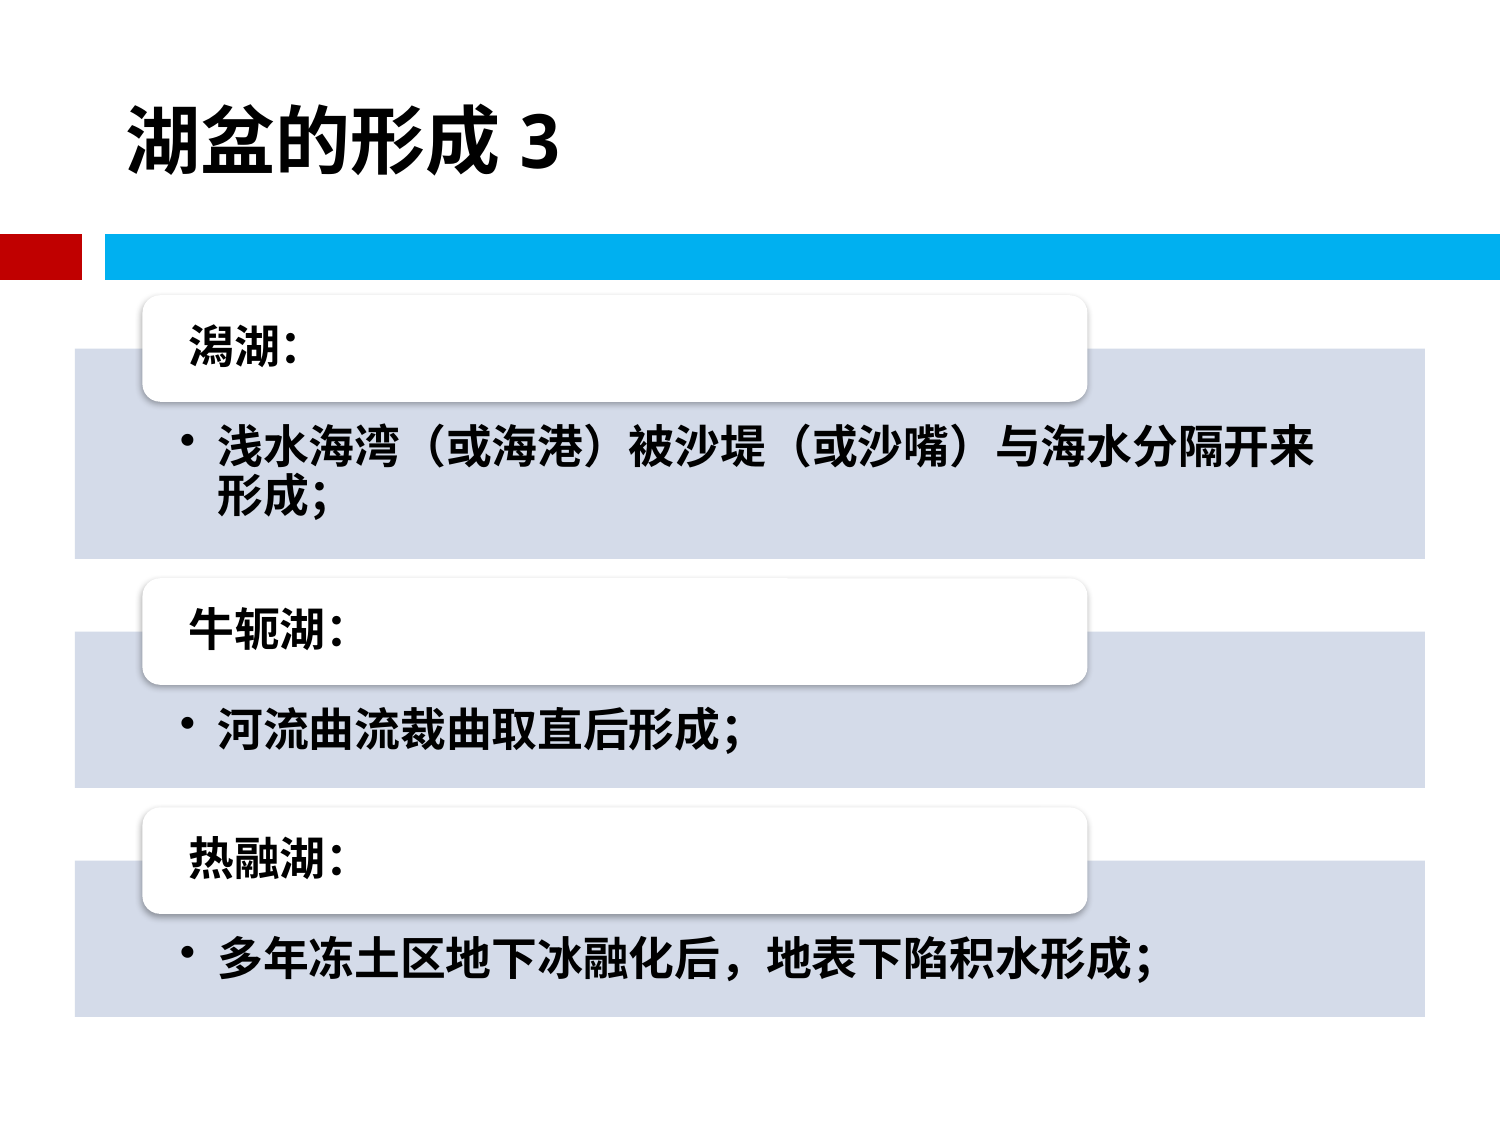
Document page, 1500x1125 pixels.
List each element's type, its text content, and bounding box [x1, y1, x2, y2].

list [74, 284, 1426, 1028]
title 湖盆的形成3 [74, 44, 1426, 233]
